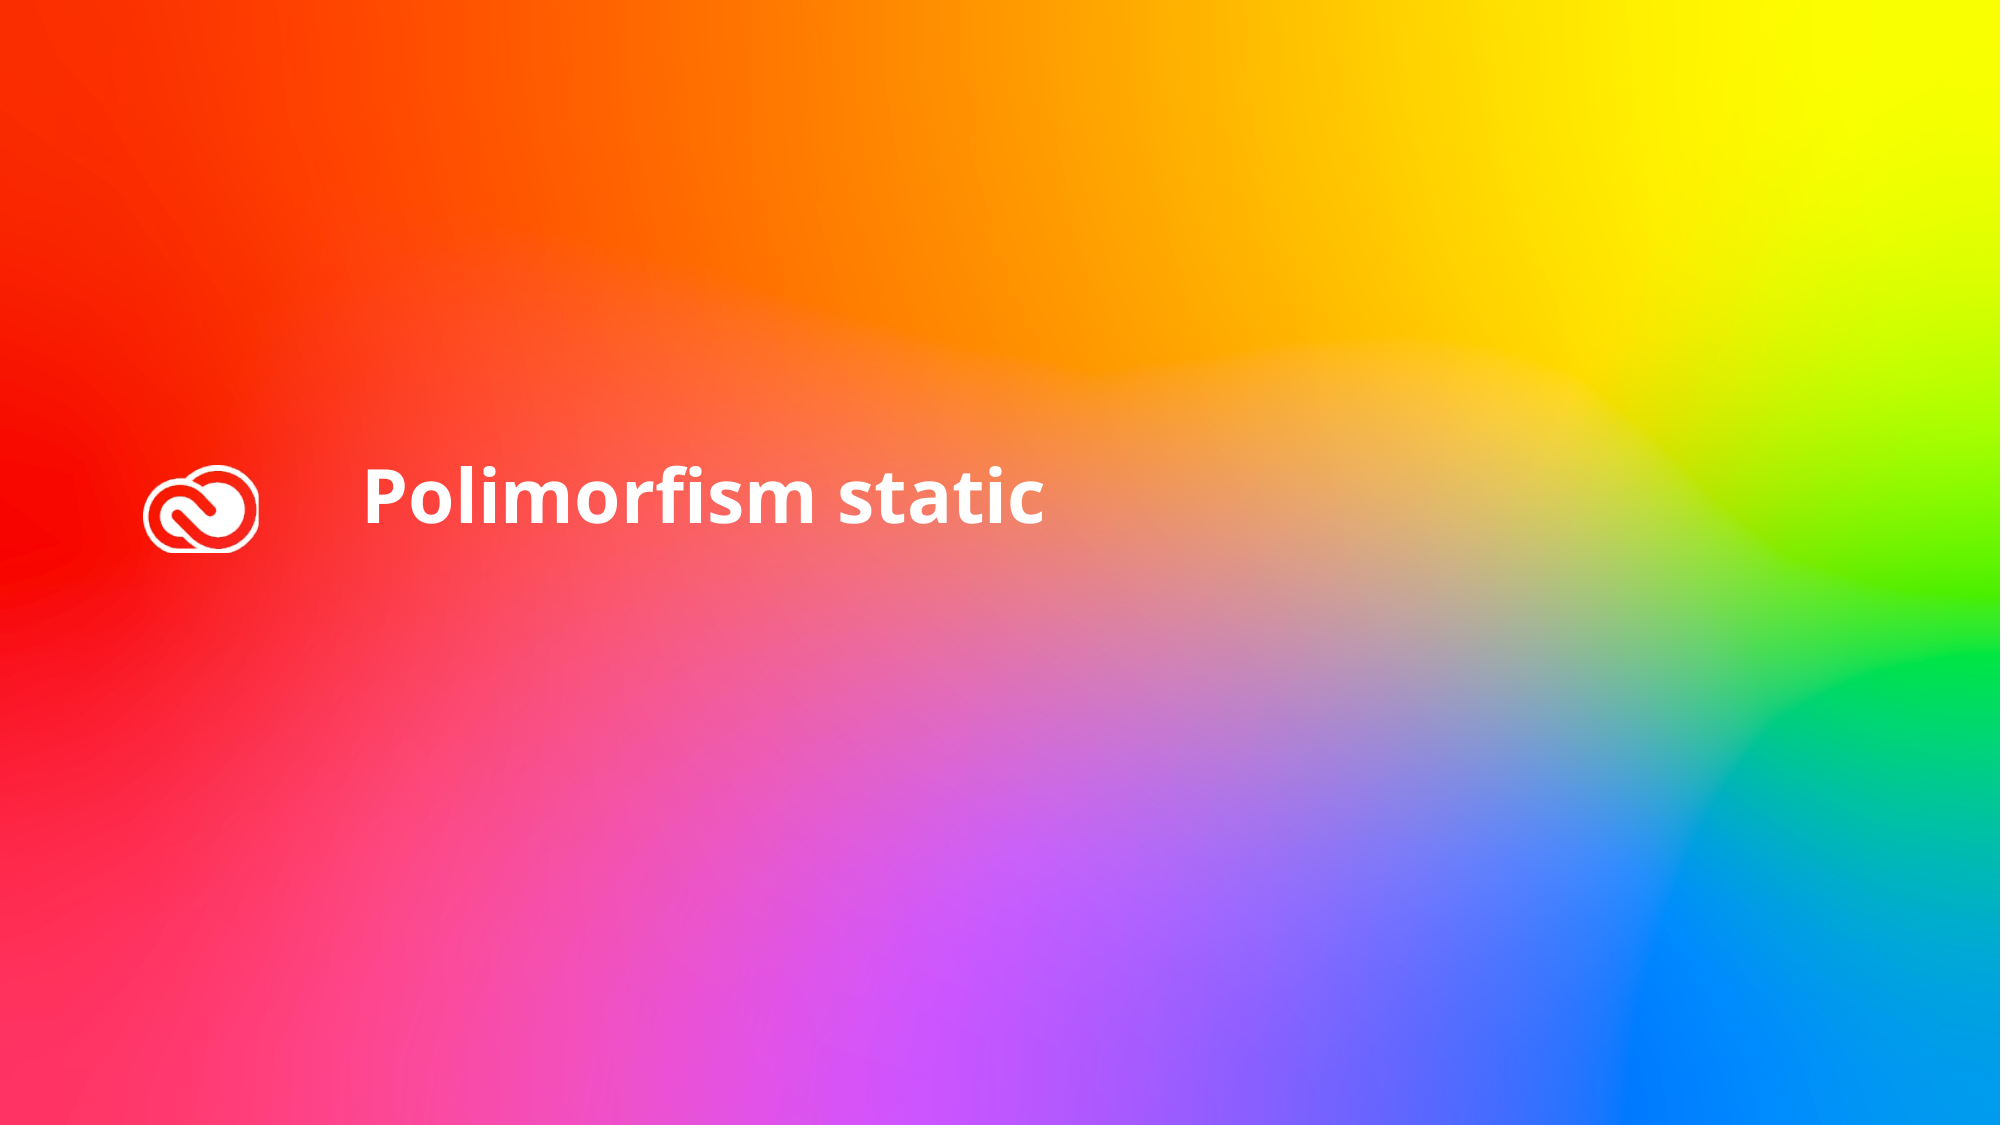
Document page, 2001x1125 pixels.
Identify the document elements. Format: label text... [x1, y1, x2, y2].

picture [0, 0, 2000, 1125]
title Polimorfism static [361, 458, 1827, 744]
